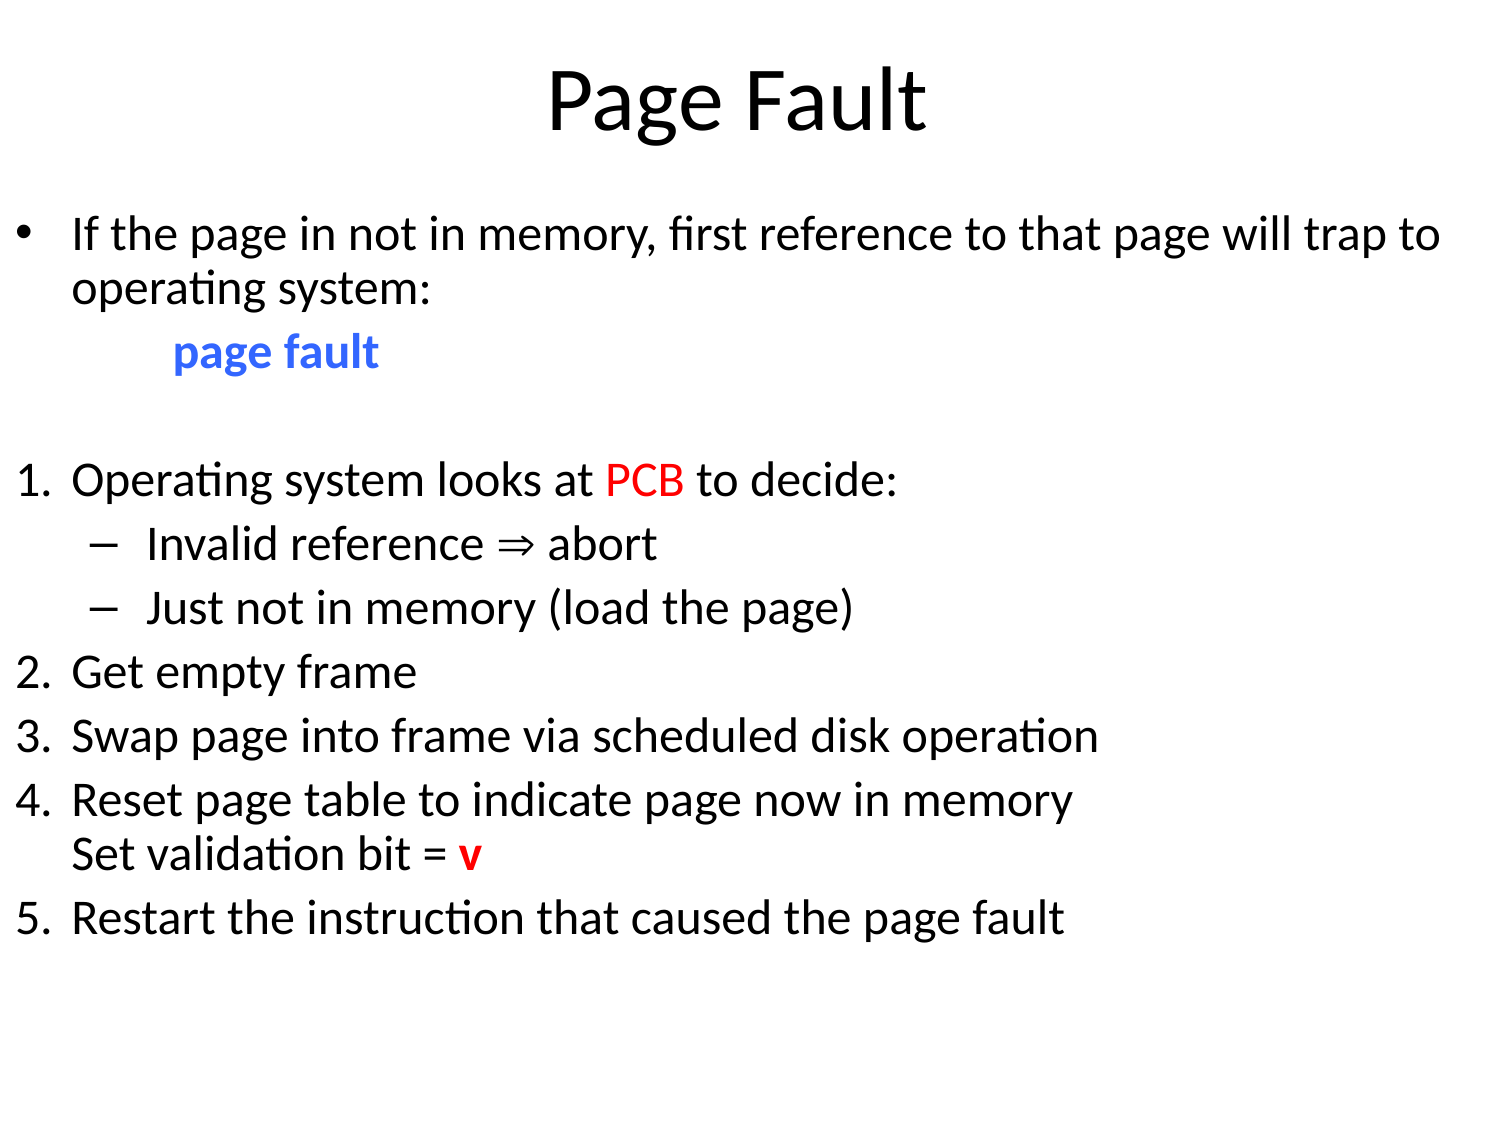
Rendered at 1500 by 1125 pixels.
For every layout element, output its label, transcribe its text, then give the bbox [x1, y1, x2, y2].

title Page Fault [62, 0, 1413, 188]
list If the page in not in memory, first reference to that page will trap to operating system: page fault Operating system looks at PCB to decide: Invalid reference  abort Just not in memory (load the page) Get empty frame Swap page into frame via scheduled disk operation Reset page table to indicate page now in memory Set validation bit = v Restart the instruction that caused the page fault [0, 200, 1500, 1100]
